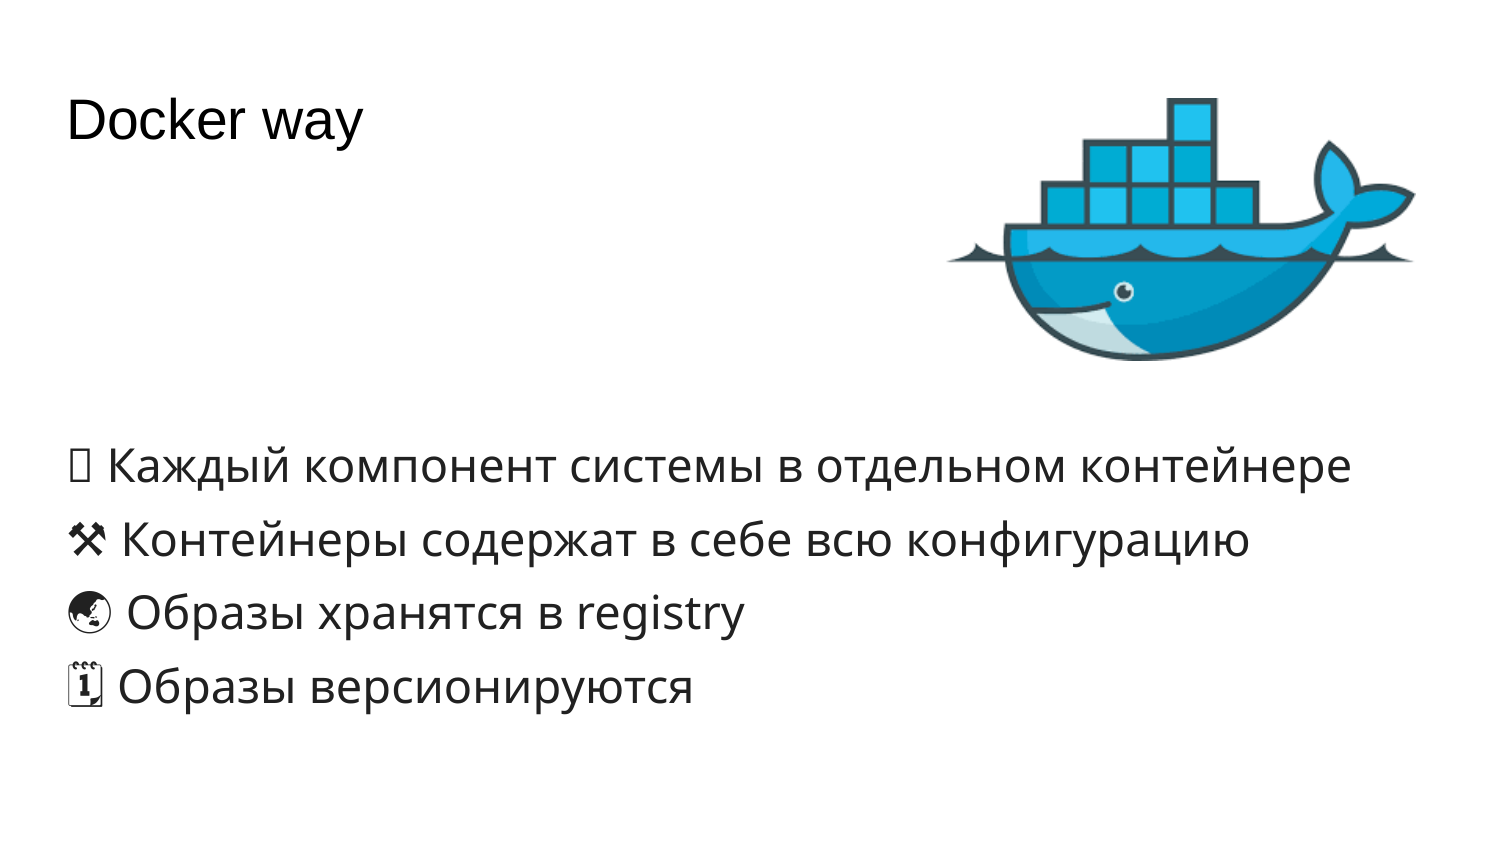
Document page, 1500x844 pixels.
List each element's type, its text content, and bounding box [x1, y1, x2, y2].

title Docker way [51, 72, 1449, 167]
list 🚚 Каждый компонент системы в отдельном контейнере ⚒ Контейнеры содержат в себе всю конфигурацию 🌏 Образы хранятся в registry 🗓 Образы версионируются [51, 407, 1449, 750]
picture [946, 98, 1416, 362]
